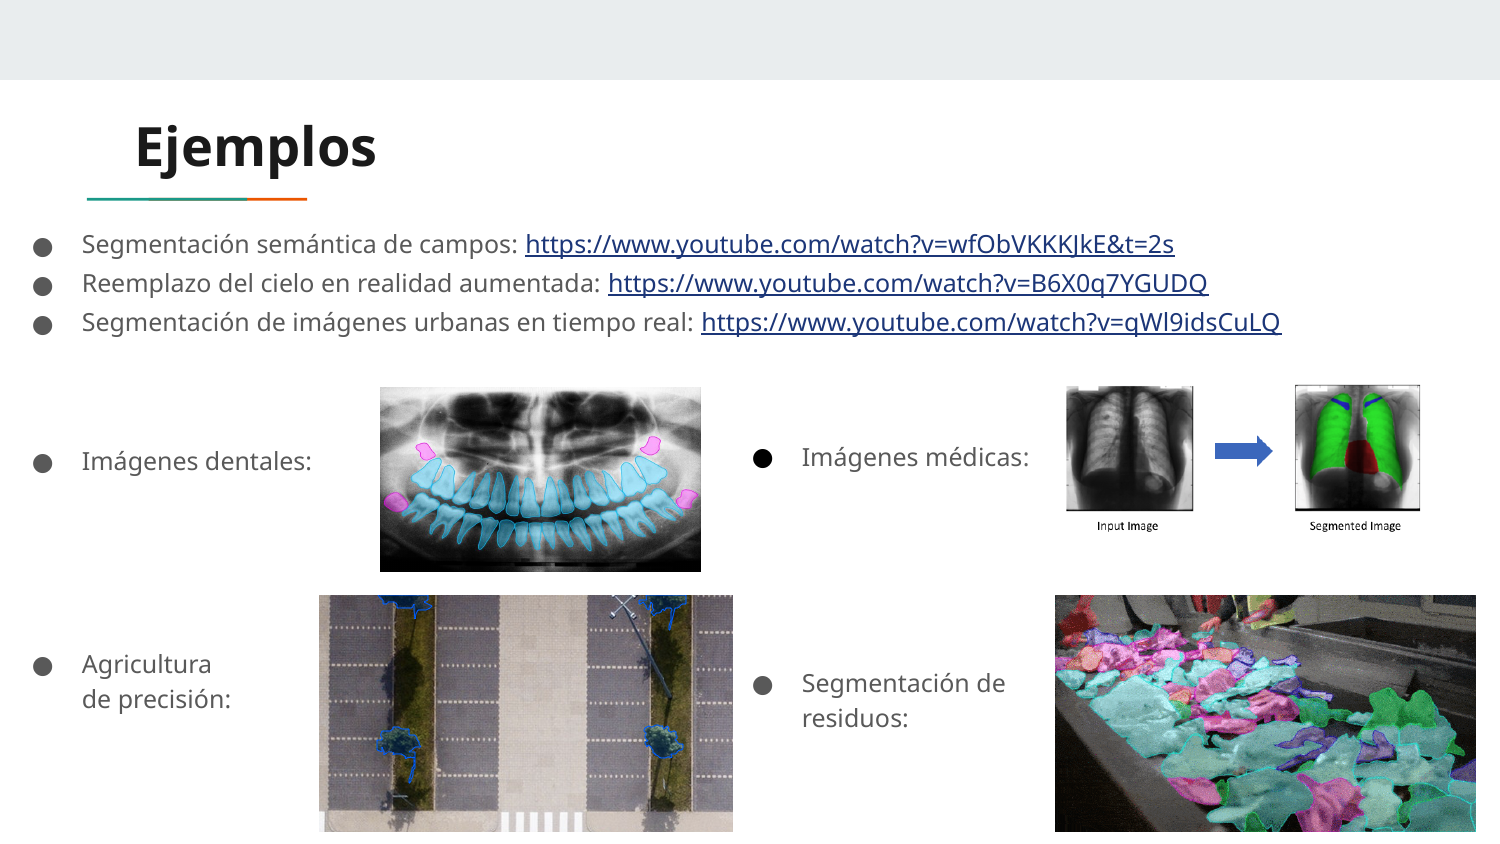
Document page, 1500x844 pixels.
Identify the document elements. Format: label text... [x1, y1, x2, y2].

picture [1055, 595, 1477, 833]
list Segmentación semántica de campos: https://www.youtube.com/watch?v=wfObVKKKJkE&t=2s Reemplazo del cielo en realidad aumentada: https://www.youtube.com/watch?v=B6X0q7YGUDQ Segmentación de imágenes urbanas en tiempo real: https://www.youtube.com/watch?v=qWl9idsCuLQ Imágenes dentales: Agricultura de precisión: [0, 208, 1448, 838]
title Ejemplos [119, 96, 1381, 185]
picture [380, 387, 701, 572]
picture [318, 595, 733, 833]
text_box Segmentación de residuos: [738, 648, 1050, 748]
picture [1055, 376, 1432, 537]
text_box Imágenes médicas: [711, 425, 1050, 486]
